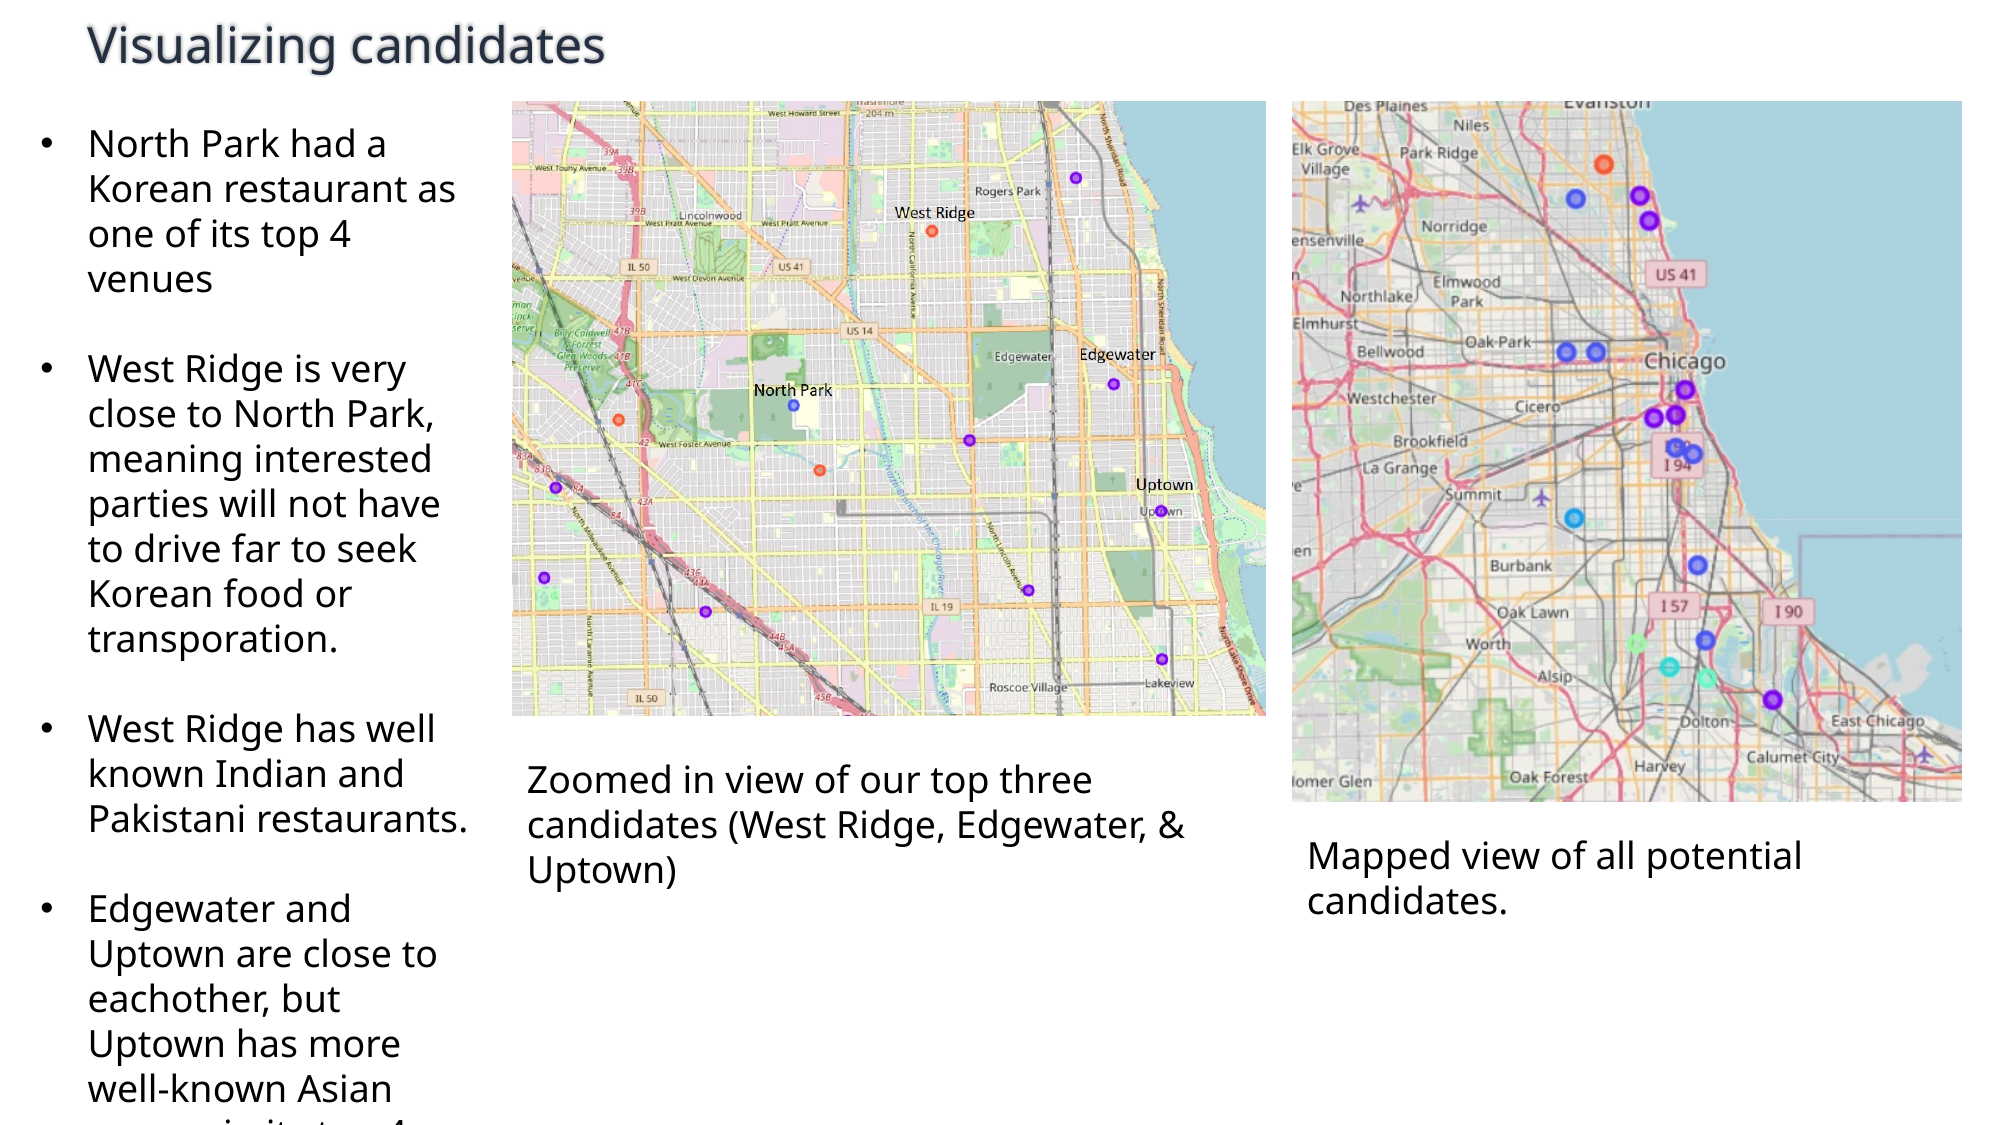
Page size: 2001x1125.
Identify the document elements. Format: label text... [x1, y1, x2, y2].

picture [511, 101, 1266, 716]
text_box North Park had a Korean restaurant as one of its top 4 venues West Ridge is very close to North Park, meaning interested parties will not have to drive far to seek Korean food or transporation. West Ridge has well known Indian and Pakistani restaurants. Edgewater and Uptown are close to eachother, but Uptown has more well-known Asian venues in its top 4 (Vietnamese and Chinese). [25, 112, 498, 1125]
text_box Mapped view of all potential candidates. [1292, 824, 1962, 930]
picture [1291, 101, 1963, 802]
text_box Zoomed in view of our top three candidates (West Ridge, Edgewater, & Uptown) [512, 748, 1266, 899]
title Visualizing candidates [12, 0, 683, 88]
